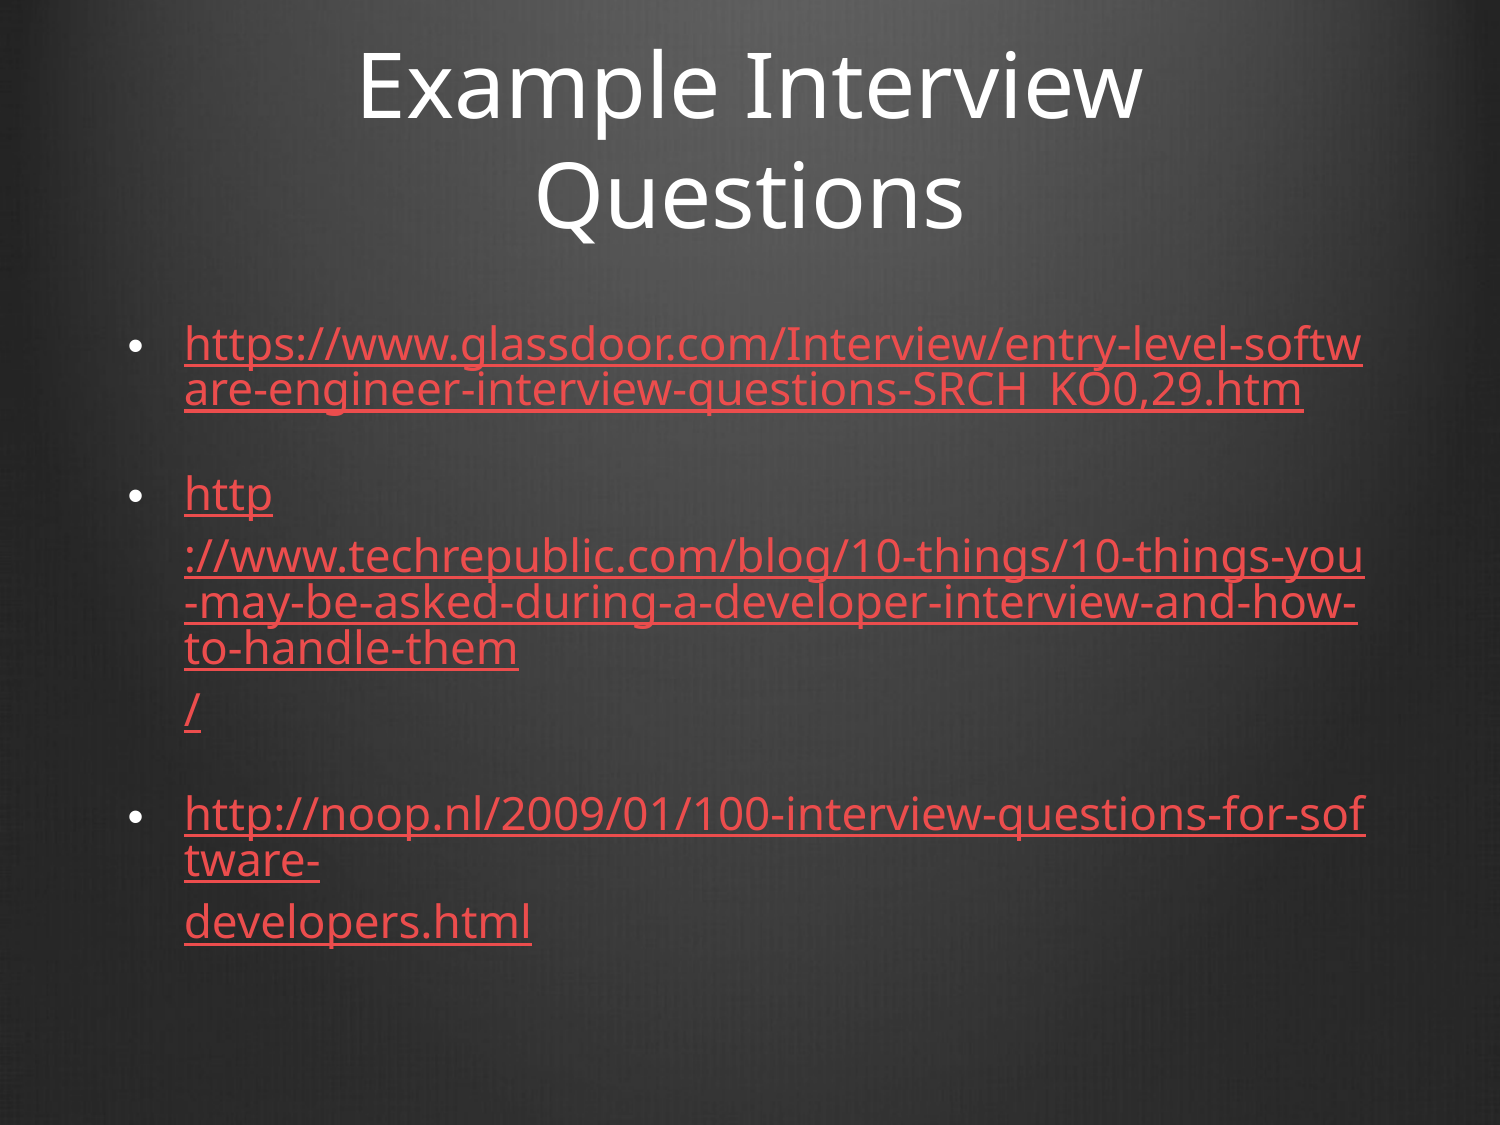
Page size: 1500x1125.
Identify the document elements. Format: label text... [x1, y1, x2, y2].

list https://www.glassdoor.com/Interview/entry-level-software-engineer-interview-questions-SRCH_KO0,29.htm http://www.techrepublic.com/blog/10-things/10-things-you-may-be-asked-during-a-developer-interview-and-how-to-handle-them/ http://noop.nl/2009/01/100-interview-questions-for-software-developers.html [112, 306, 1388, 1005]
title Example Interview Questions [112, 19, 1388, 255]
